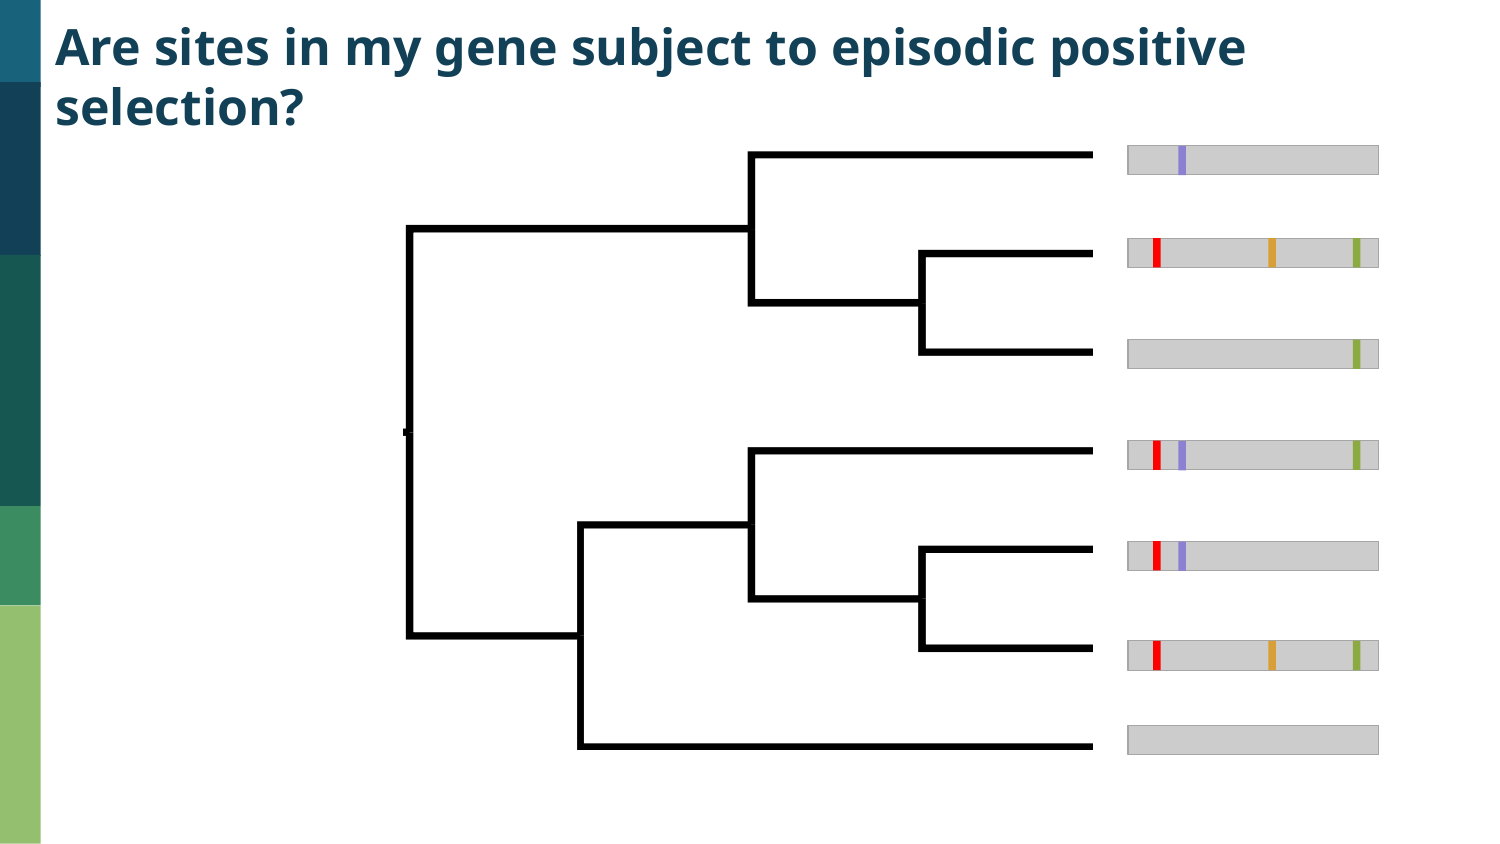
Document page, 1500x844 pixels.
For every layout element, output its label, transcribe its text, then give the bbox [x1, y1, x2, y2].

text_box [397, 144, 1379, 755]
text_box Are sites in my gene subject to episodic positive selection? [40, 0, 1500, 146]
